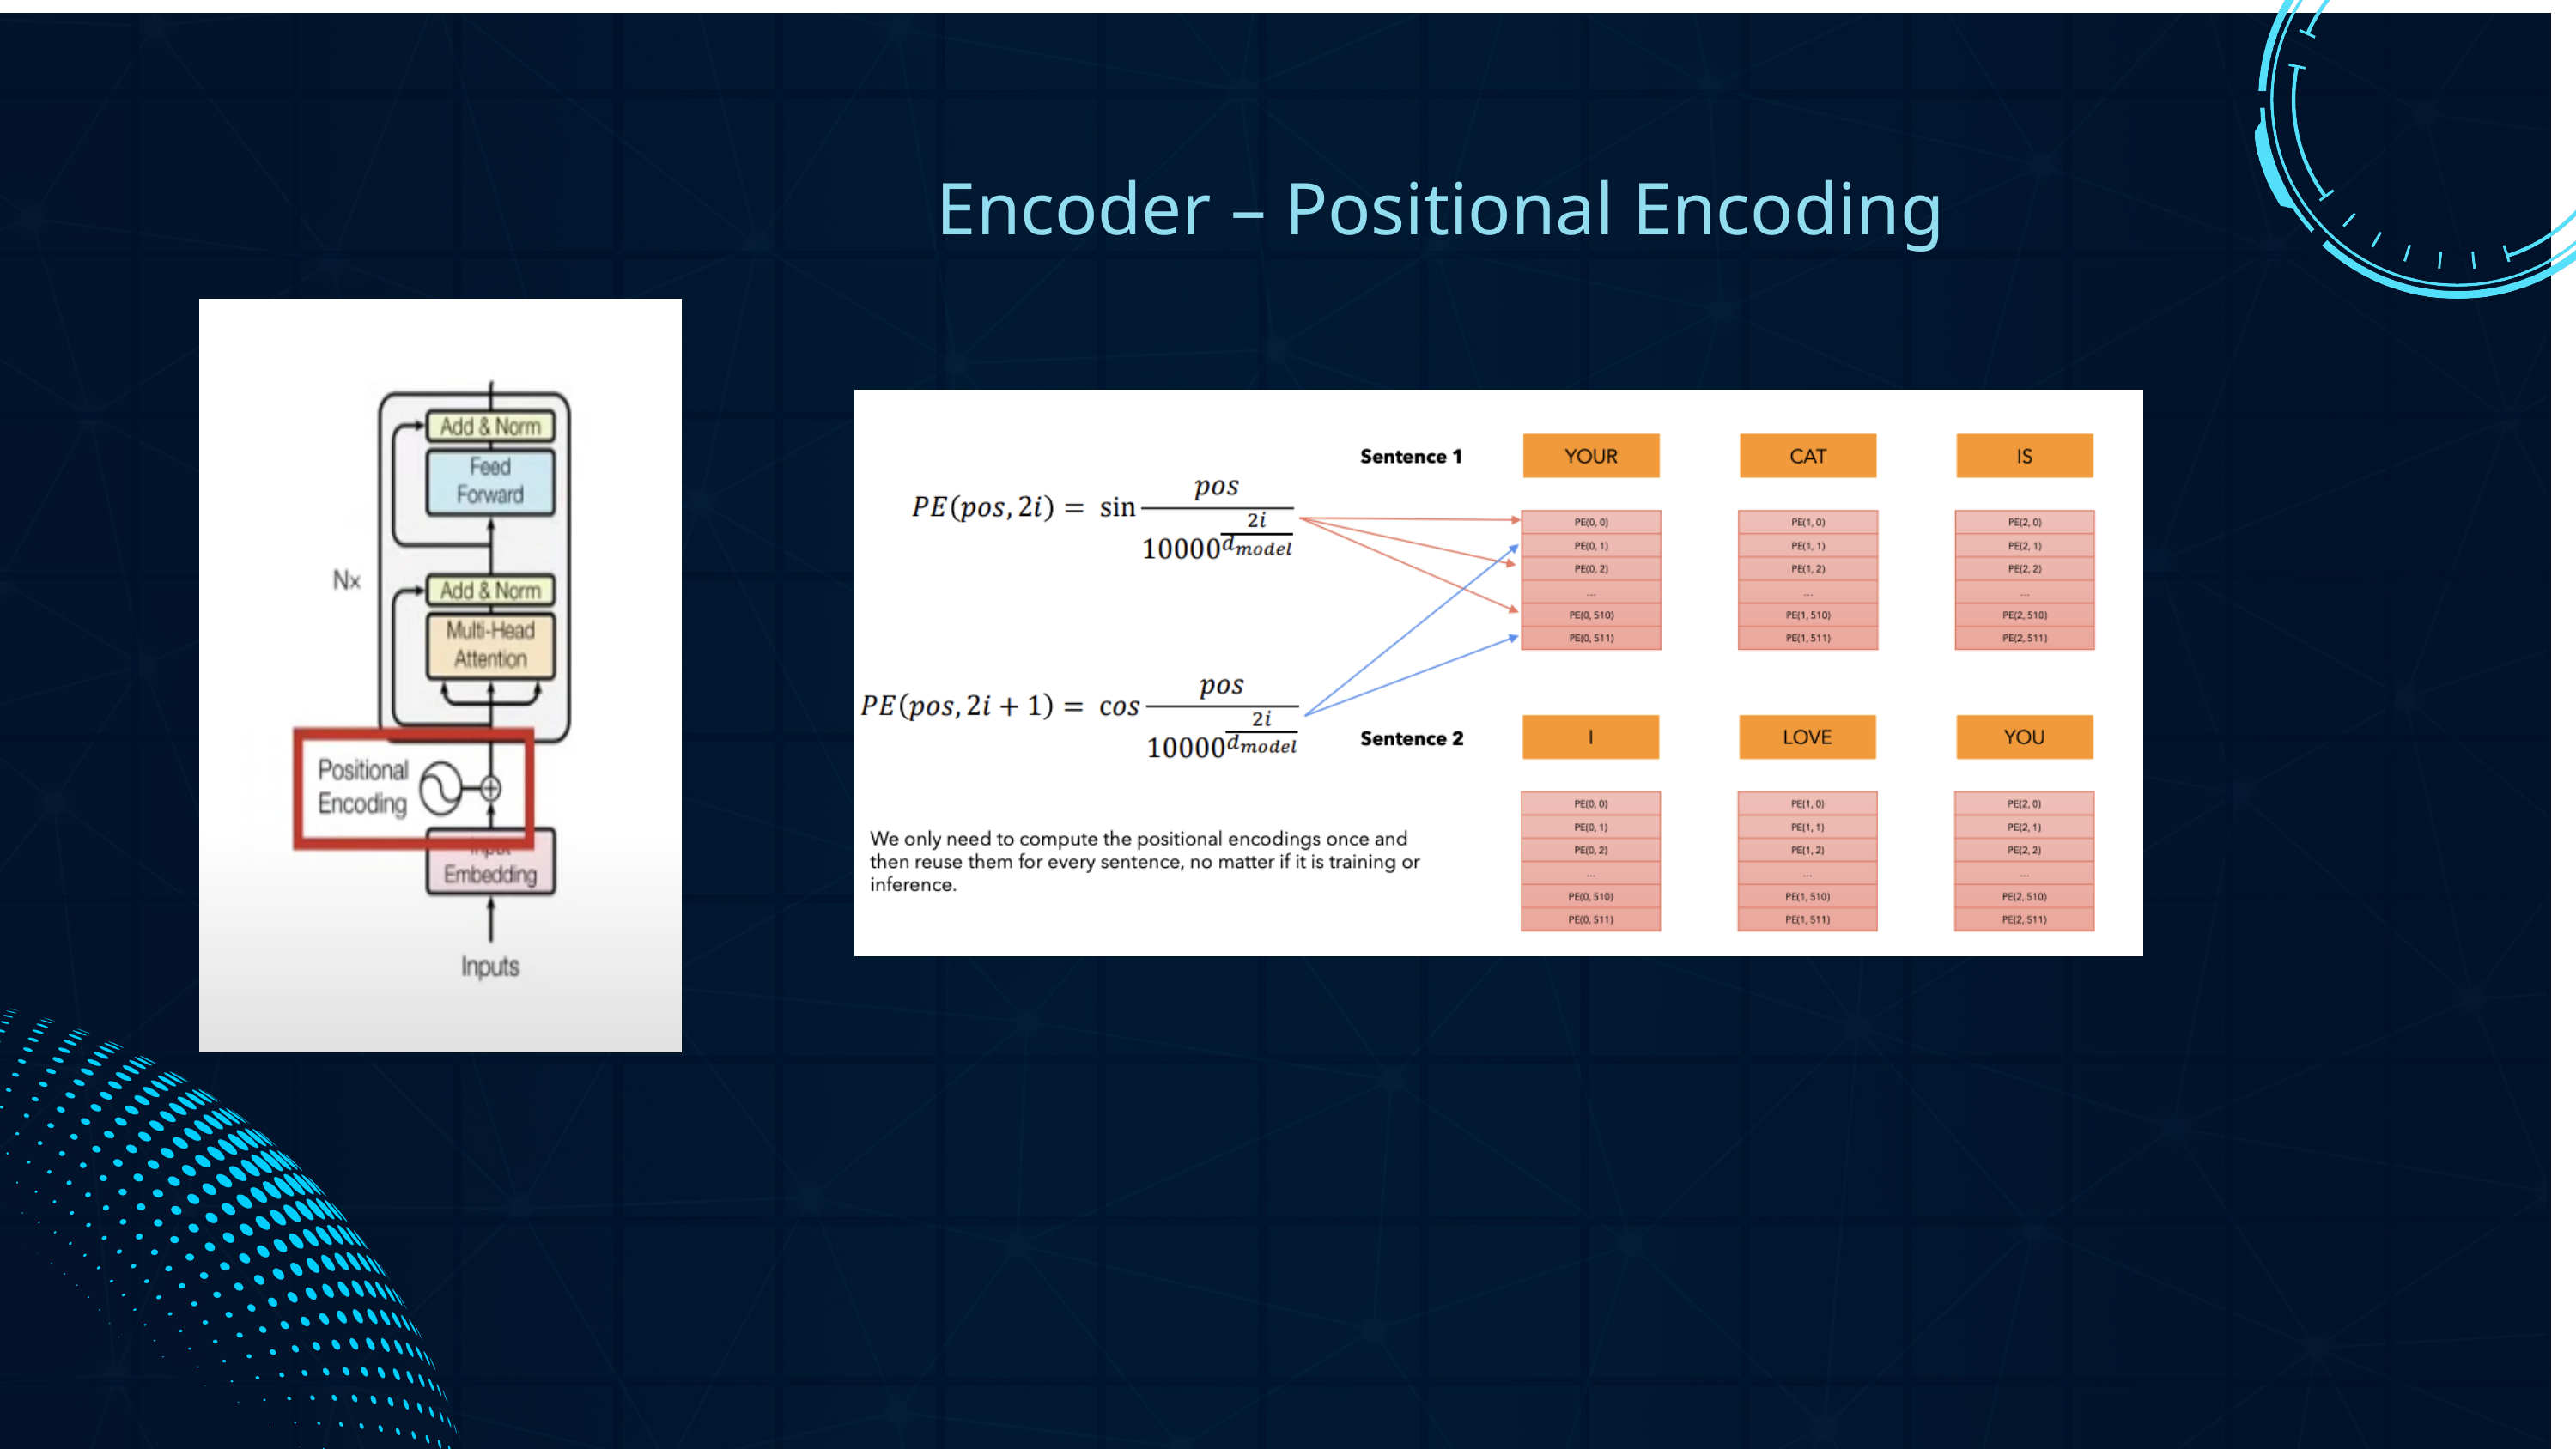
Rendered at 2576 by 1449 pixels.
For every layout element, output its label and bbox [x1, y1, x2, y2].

text_box [2254, 0, 2576, 299]
picture [0, 13, 2552, 1449]
